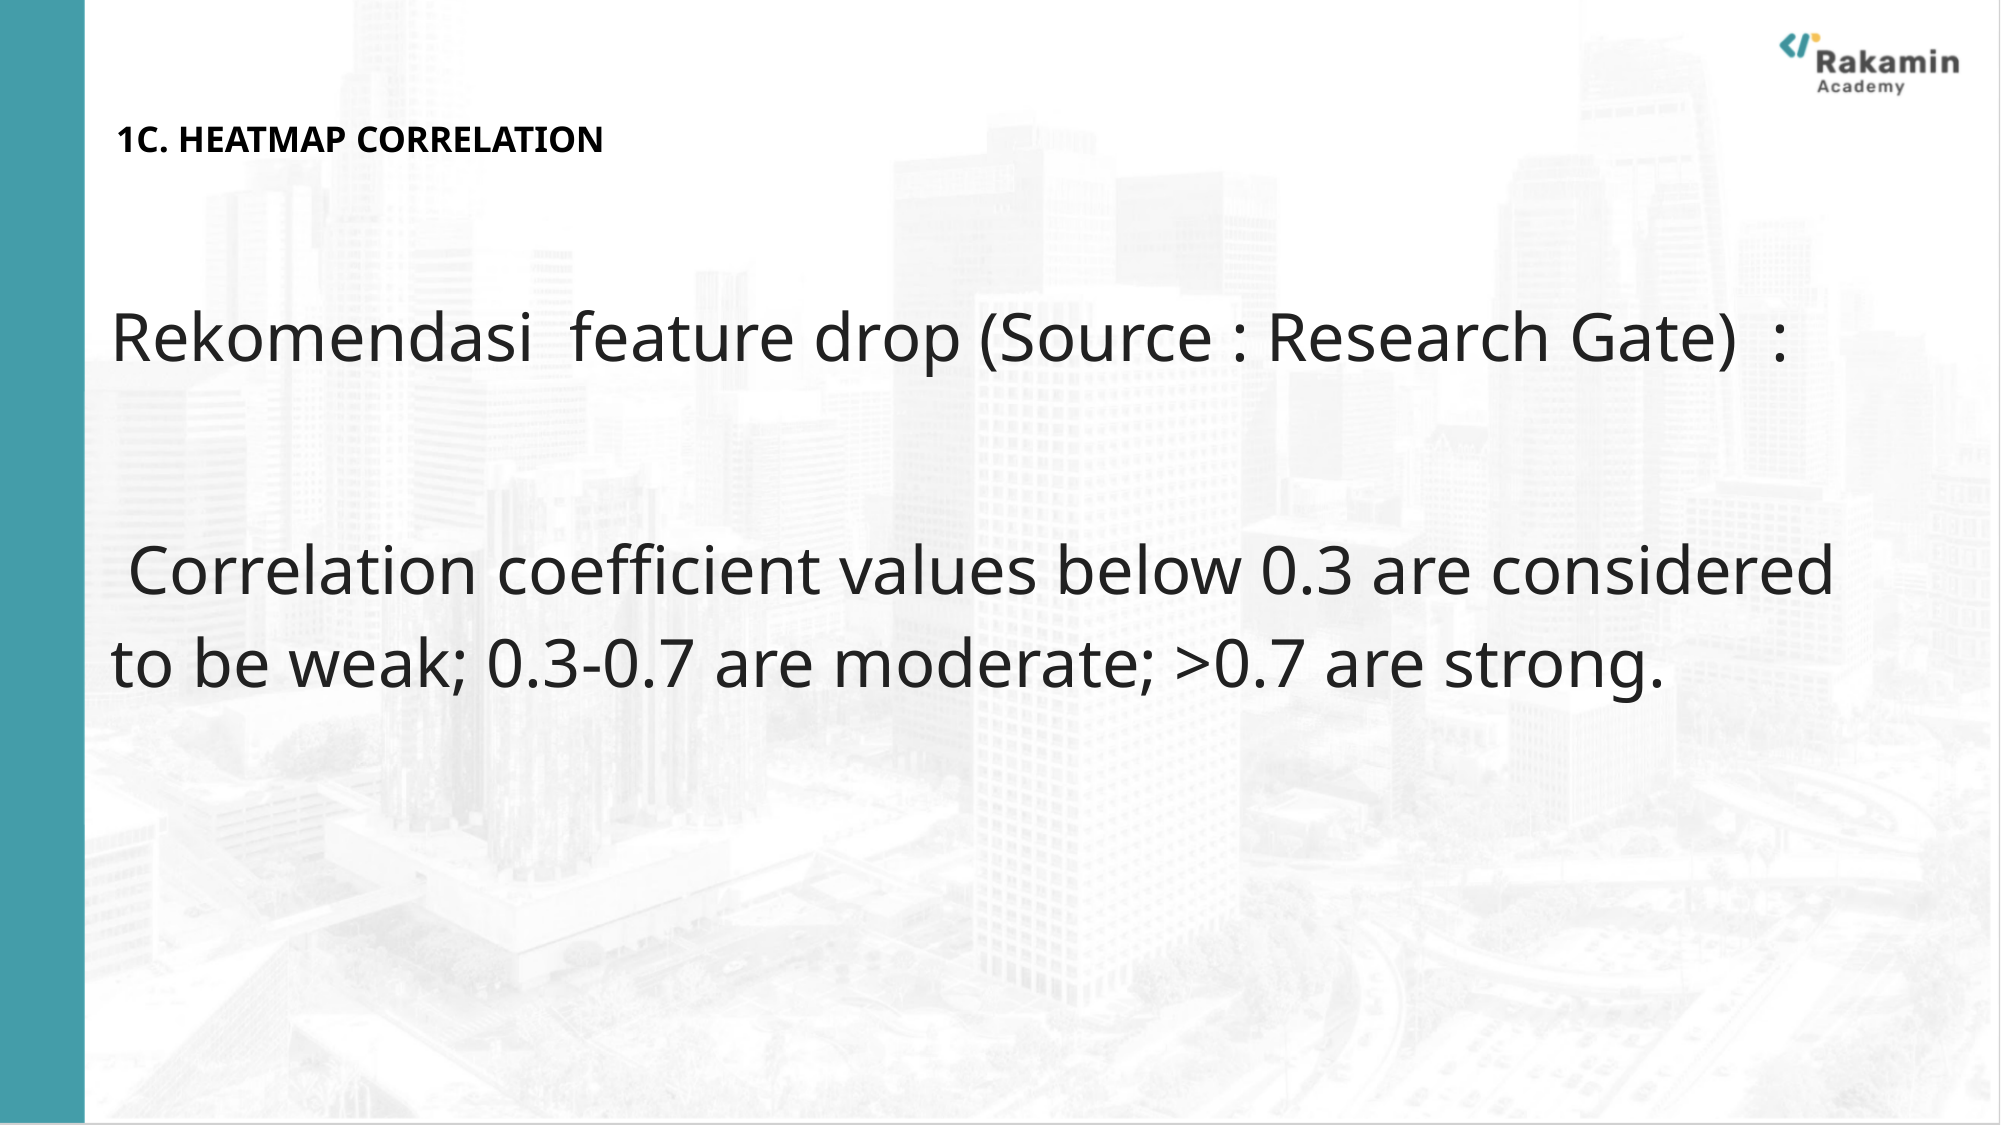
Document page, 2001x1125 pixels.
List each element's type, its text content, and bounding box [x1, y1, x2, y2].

title 1C. HEATMAP CORRELATION [96, 97, 1932, 223]
picture [0, 0, 2001, 1125]
list Rekomendasi feature drop (Source : Research Gate) : Correlation coefficient values below 0.3 are considered to be weak; 0.3-0.7 are moderate; >0.7 are strong. [90, 262, 1932, 1107]
